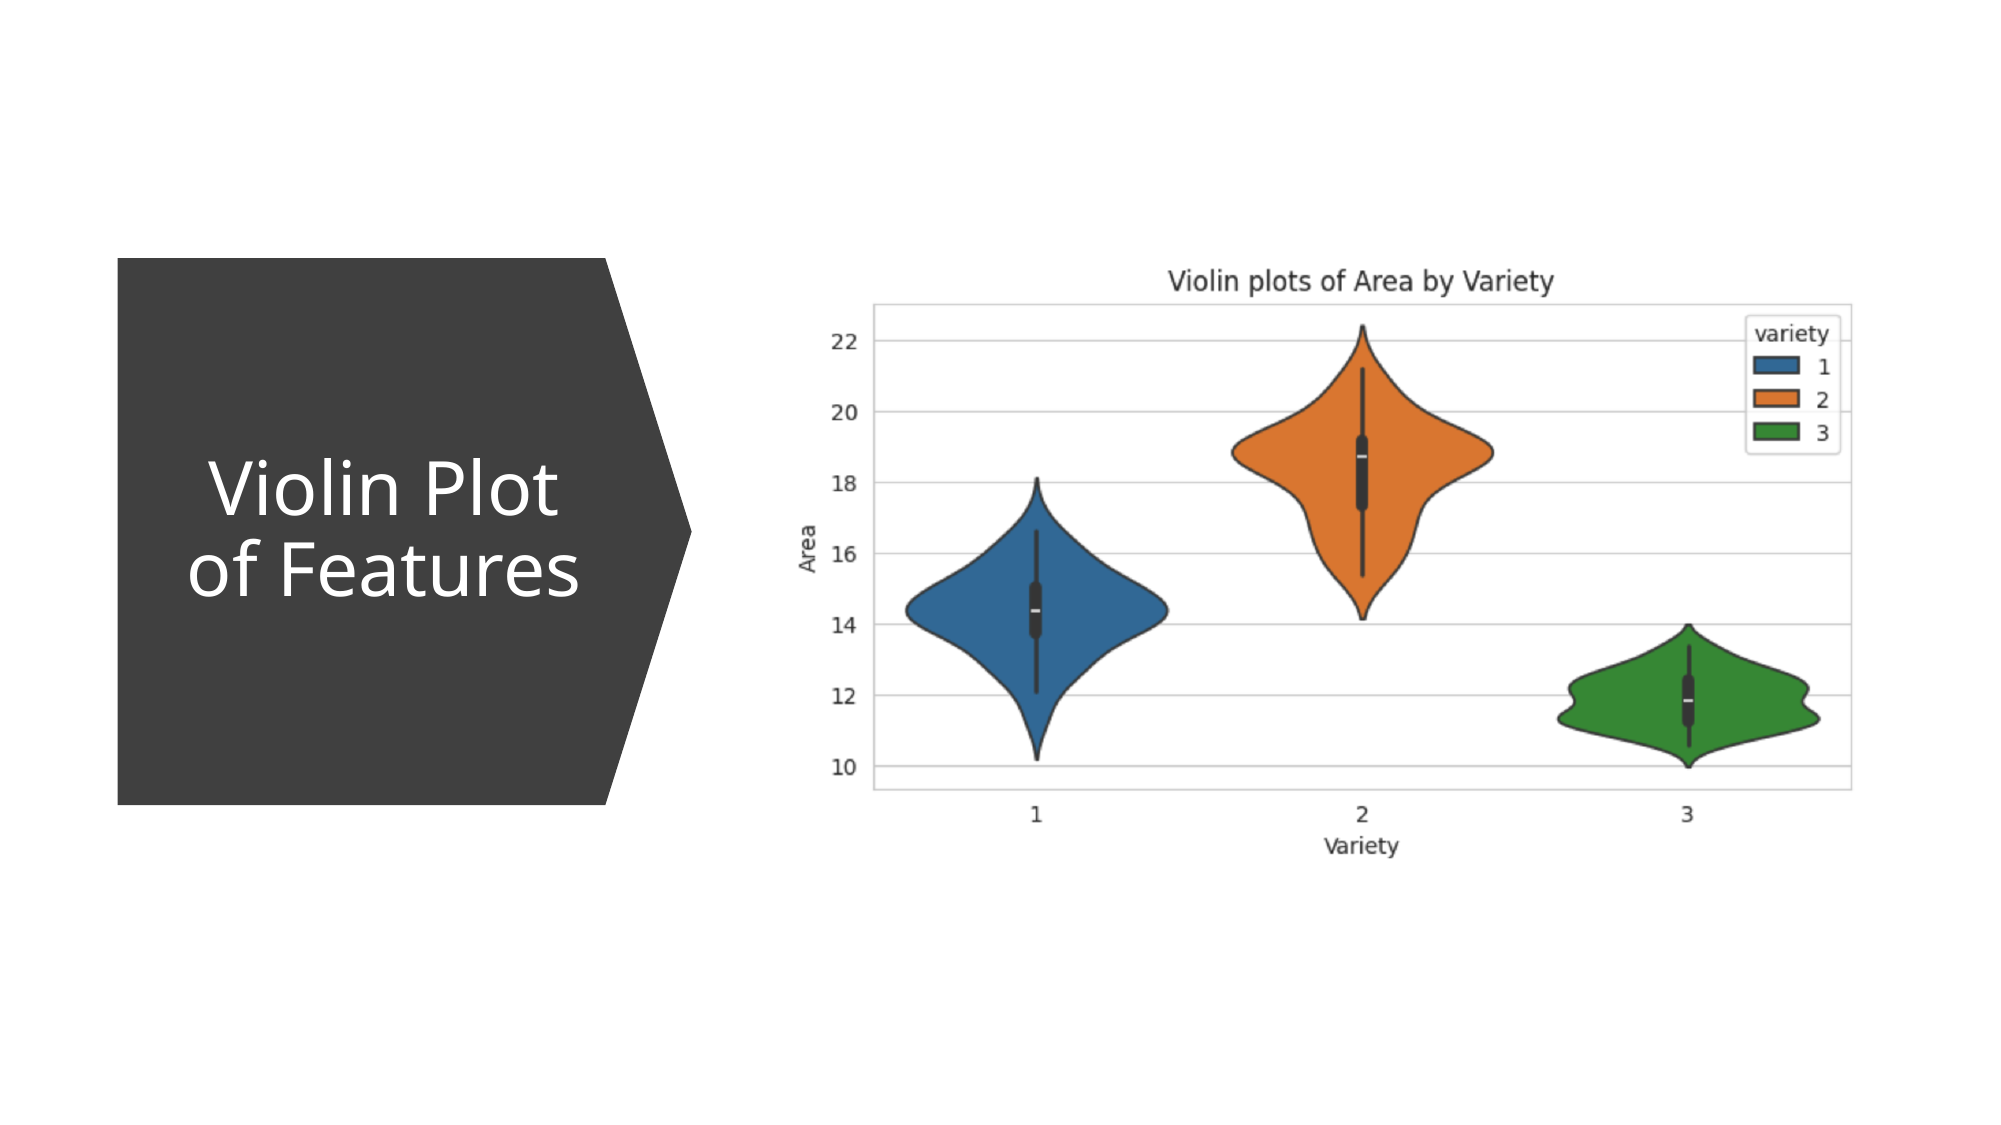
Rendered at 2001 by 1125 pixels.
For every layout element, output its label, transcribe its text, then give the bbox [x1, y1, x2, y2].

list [783, 256, 1896, 869]
title Violin Plot of Features [168, 322, 601, 741]
text_box [116, 257, 693, 807]
